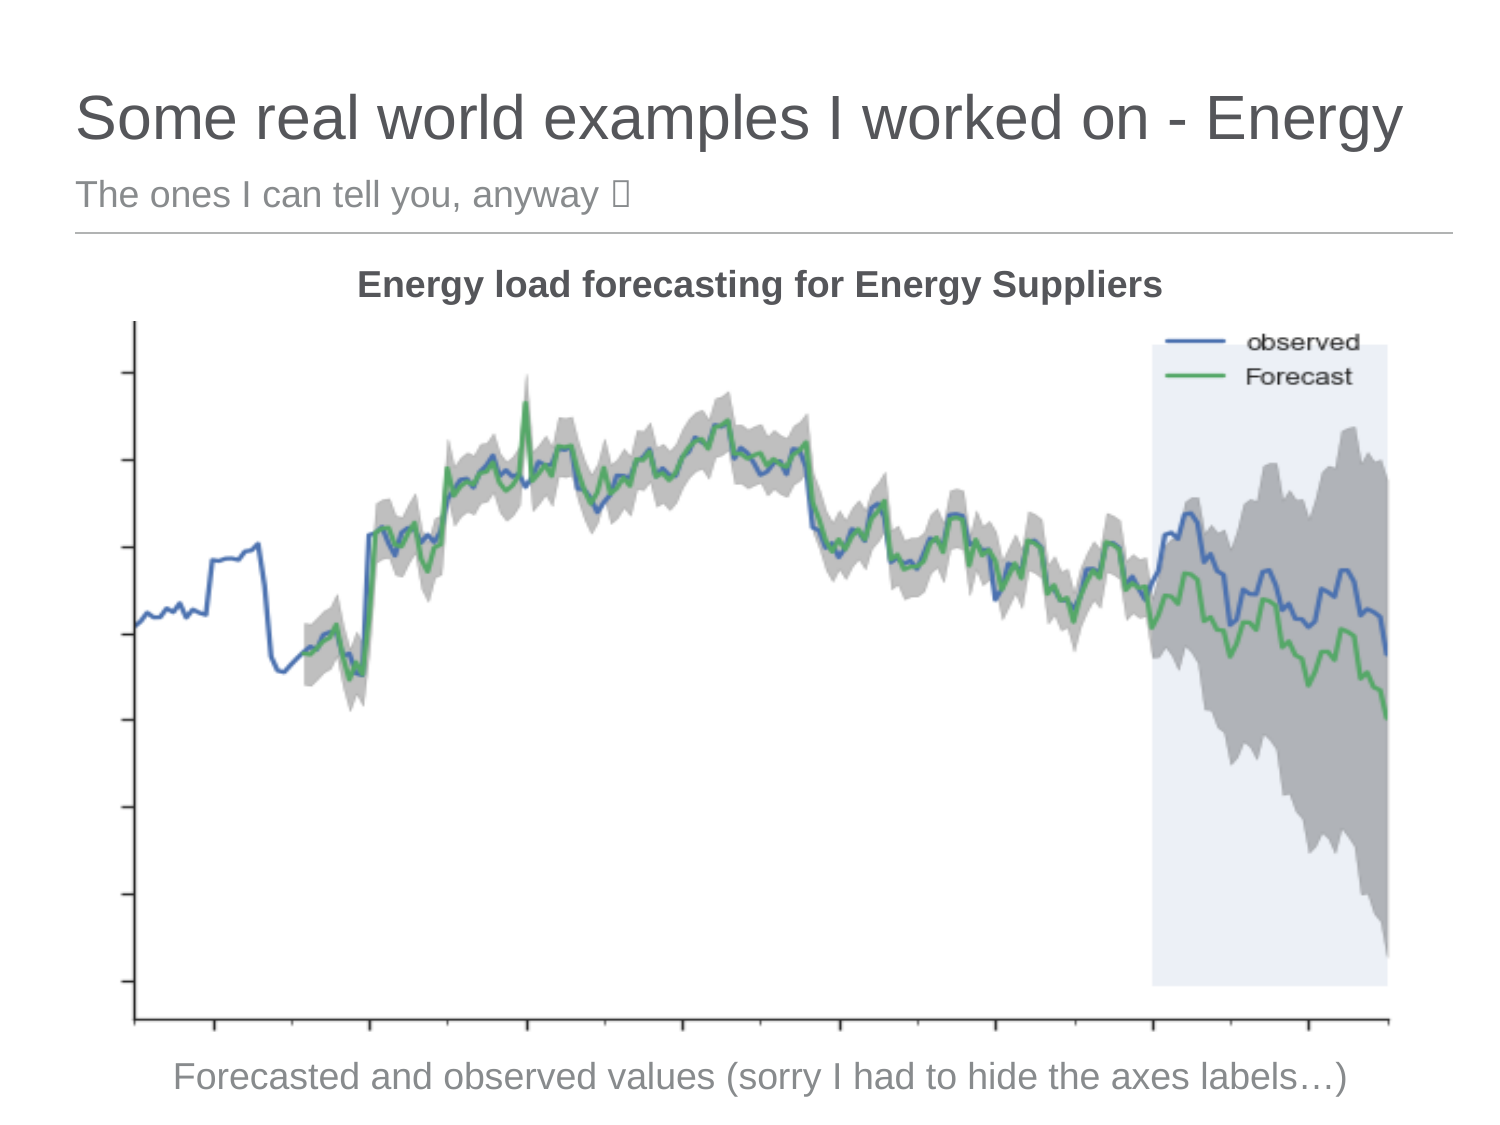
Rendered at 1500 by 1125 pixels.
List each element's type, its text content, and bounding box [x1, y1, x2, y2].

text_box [107, 252, 1414, 1100]
list The ones I can tell you, anyway  [75, 152, 1454, 217]
title Some real world examples I worked on - Energy [75, 50, 1454, 152]
